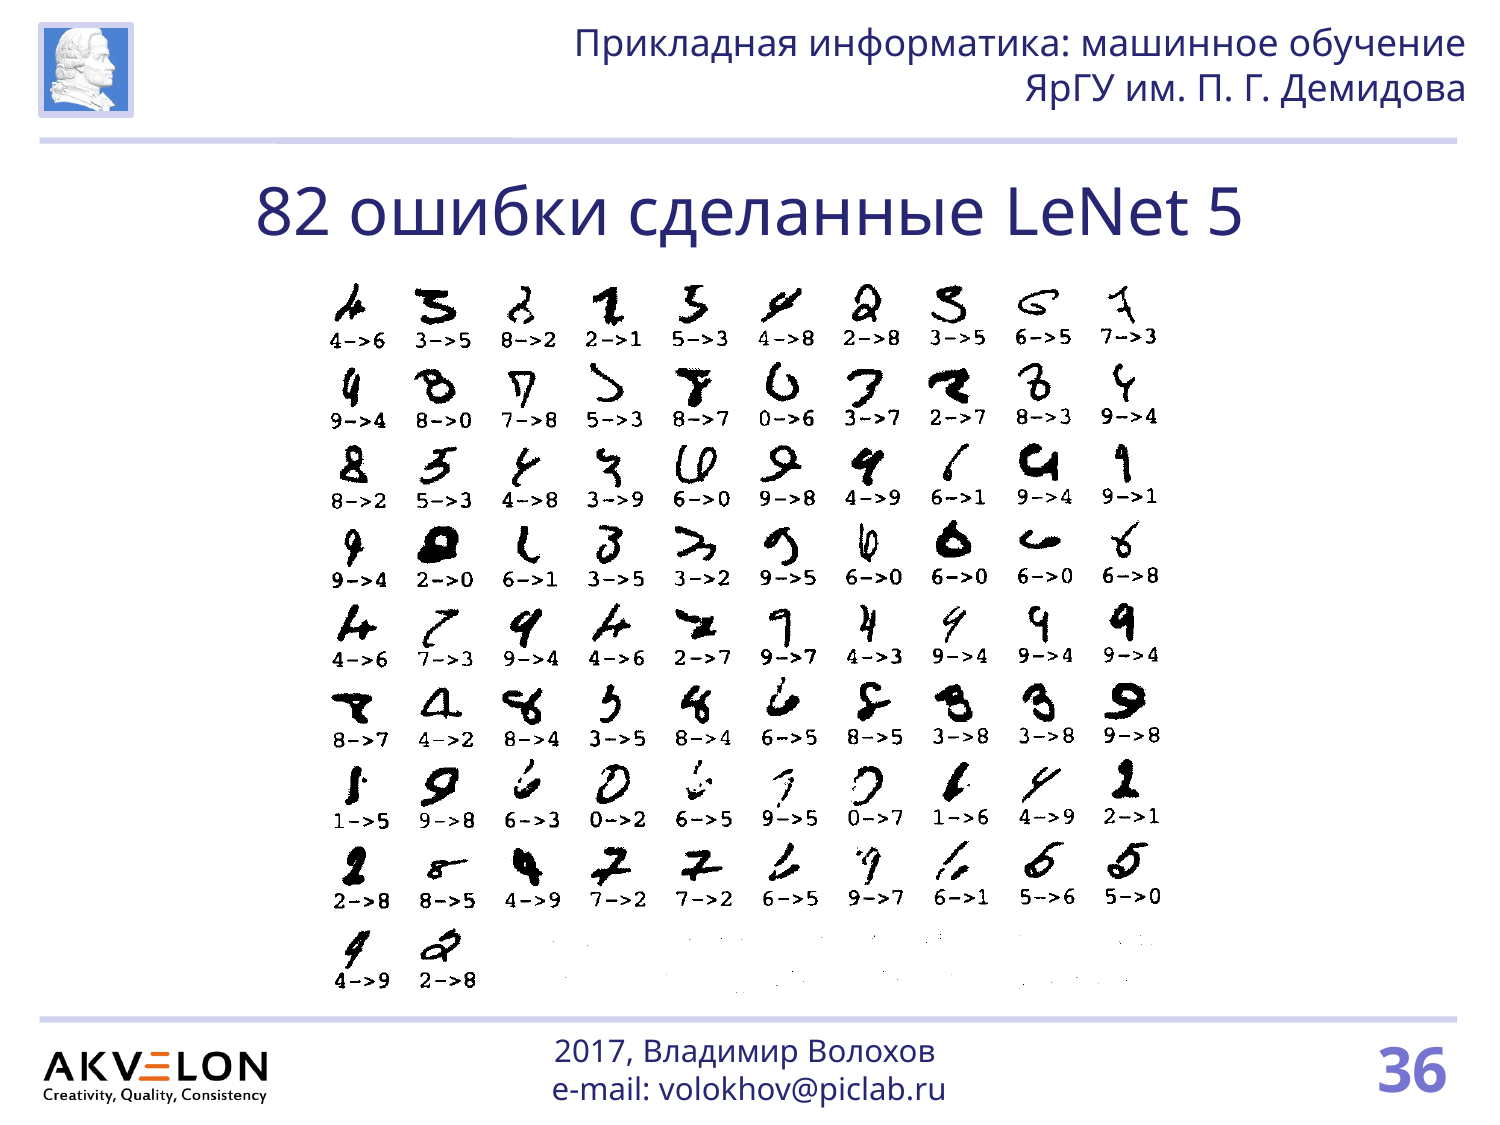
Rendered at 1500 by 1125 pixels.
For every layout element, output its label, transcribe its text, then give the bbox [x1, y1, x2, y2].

picture [304, 269, 1179, 1011]
text_box 36 [1362, 1022, 1464, 1113]
picture [39, 23, 131, 117]
text_box Прикладная информатика: машинное обучение ЯрГУ им. П. Г. Демидова [559, 11, 1482, 116]
text_box 82 ошибки сделанные LeNet 5 [11, 161, 1489, 257]
footer 2017, Владимир Волохов e-mail: volokhov@piclab.ru [526, 1031, 973, 1107]
picture [40, 1047, 268, 1107]
